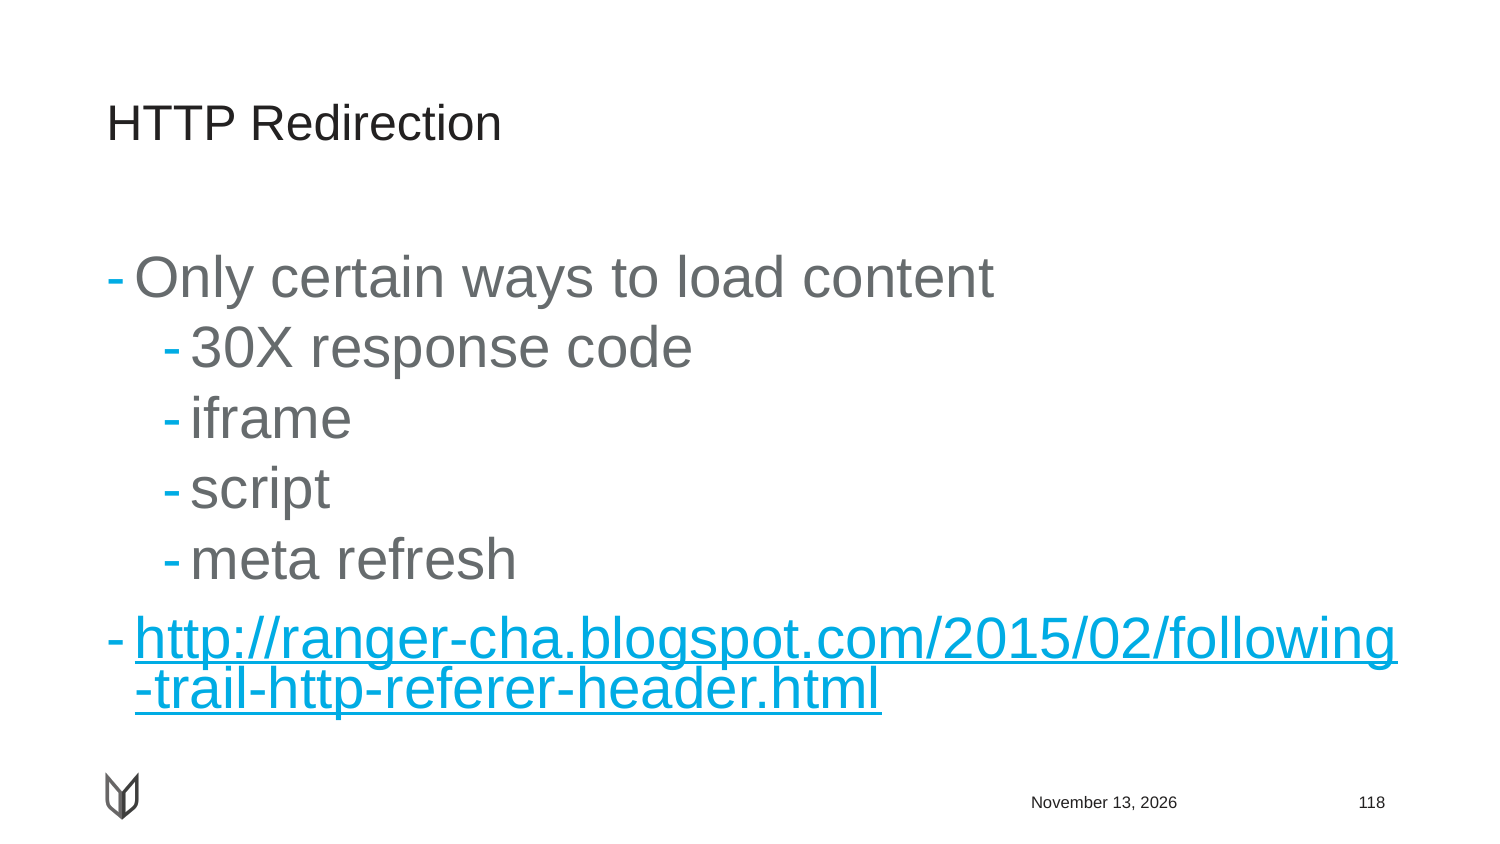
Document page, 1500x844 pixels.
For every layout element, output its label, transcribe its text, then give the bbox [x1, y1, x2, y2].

title HTTP Redirection [106, 96, 1400, 220]
picture [105, 772, 139, 820]
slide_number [1016, 784, 1324, 815]
list Only certain ways to load content 30X response code iframe script meta refresh http://ranger-cha.blogspot.com/2015/02/following-trail-http-referer-header.html [106, 246, 1400, 768]
slide_number 118 [1324, 784, 1400, 815]
